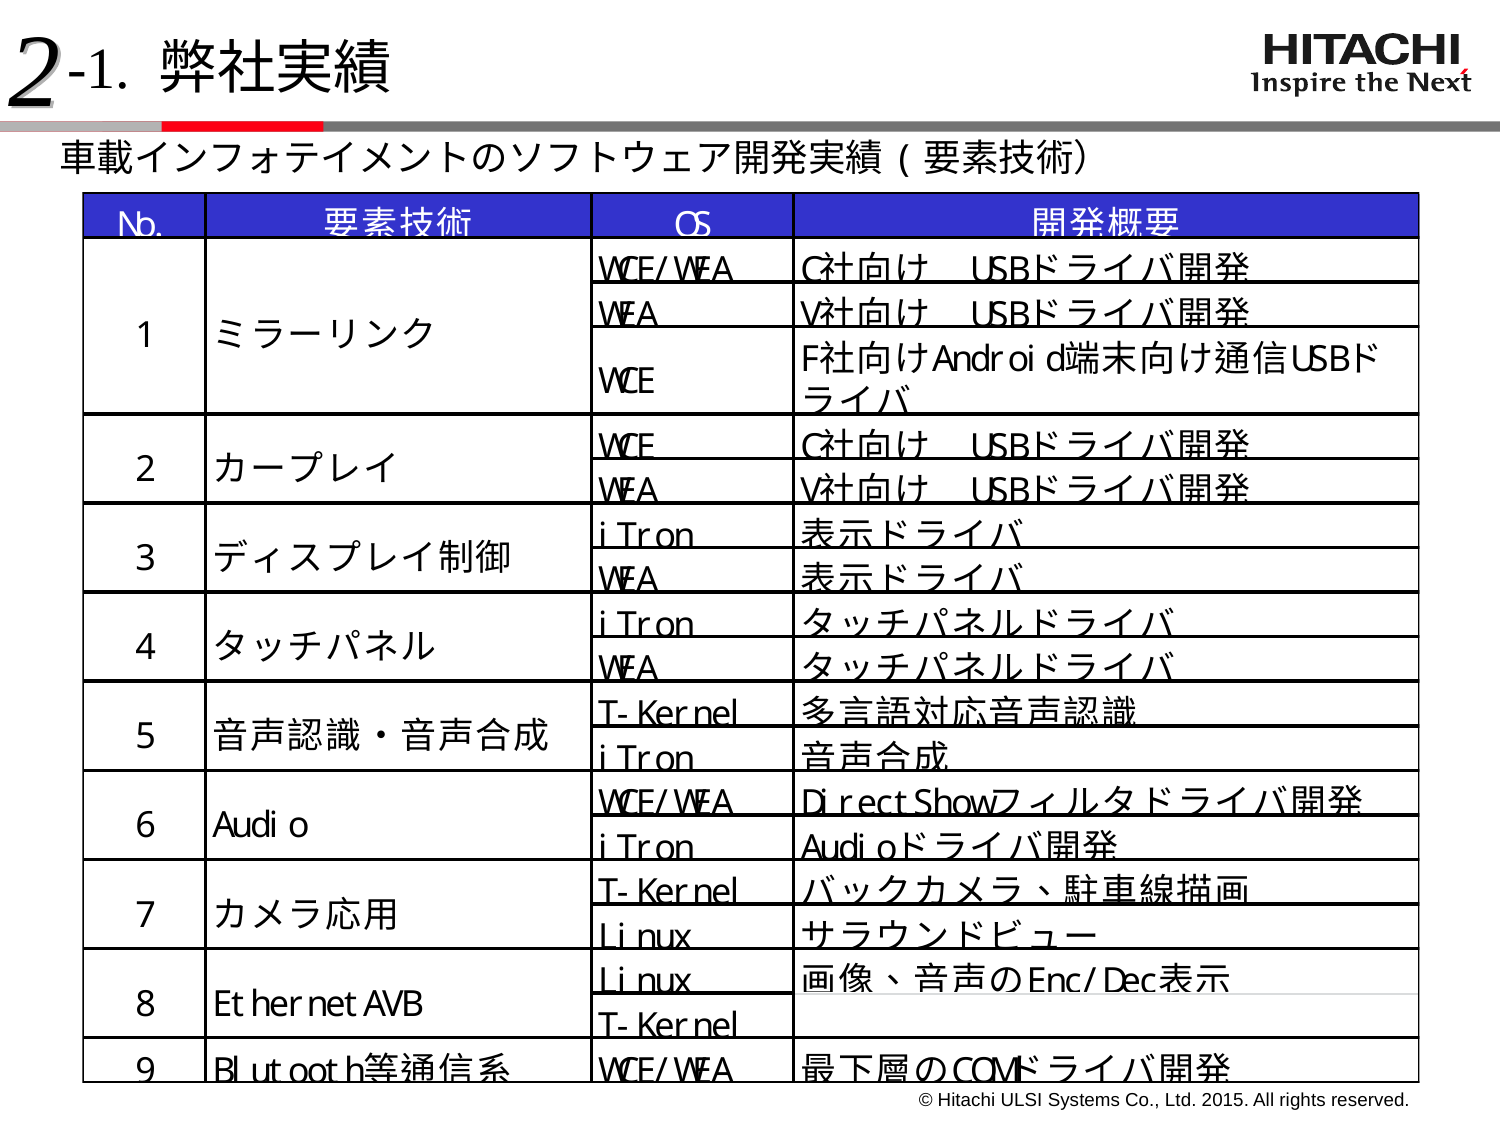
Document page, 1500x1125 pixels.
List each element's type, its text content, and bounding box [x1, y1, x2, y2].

text_box -1. 弊社実績 [95, 30, 407, 109]
text_box 2 [0, 0, 93, 129]
text_box 車載インフォテイメントのソフトウェア開発実績(要素技術） [44, 126, 1248, 186]
text_box 35 [1382, 1062, 1500, 1117]
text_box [81, 192, 1422, 1085]
